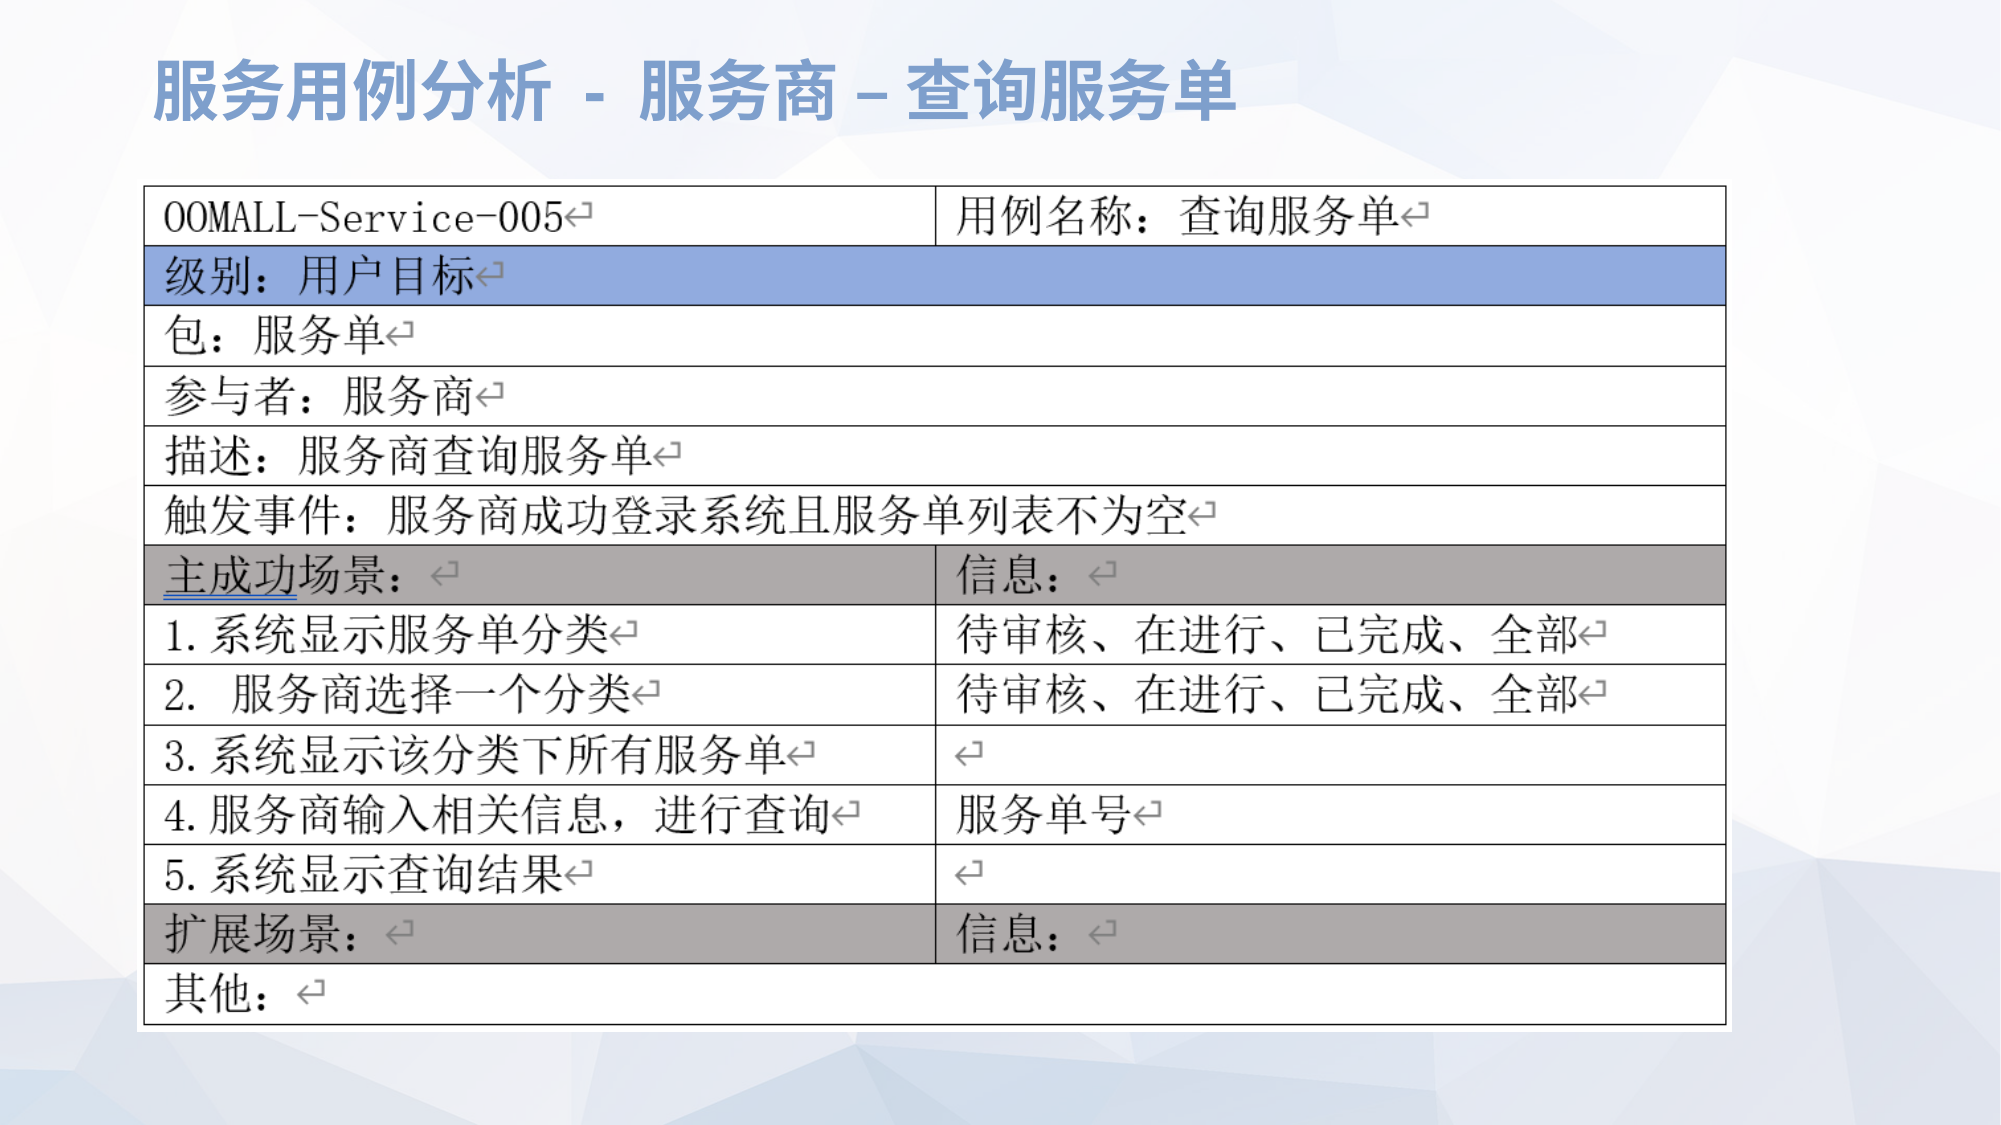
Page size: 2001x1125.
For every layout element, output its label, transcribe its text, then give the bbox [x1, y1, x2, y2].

title 服务用例分析 - 服务商 – 查询服务单 [137, 49, 1863, 138]
picture [137, 179, 1732, 1033]
